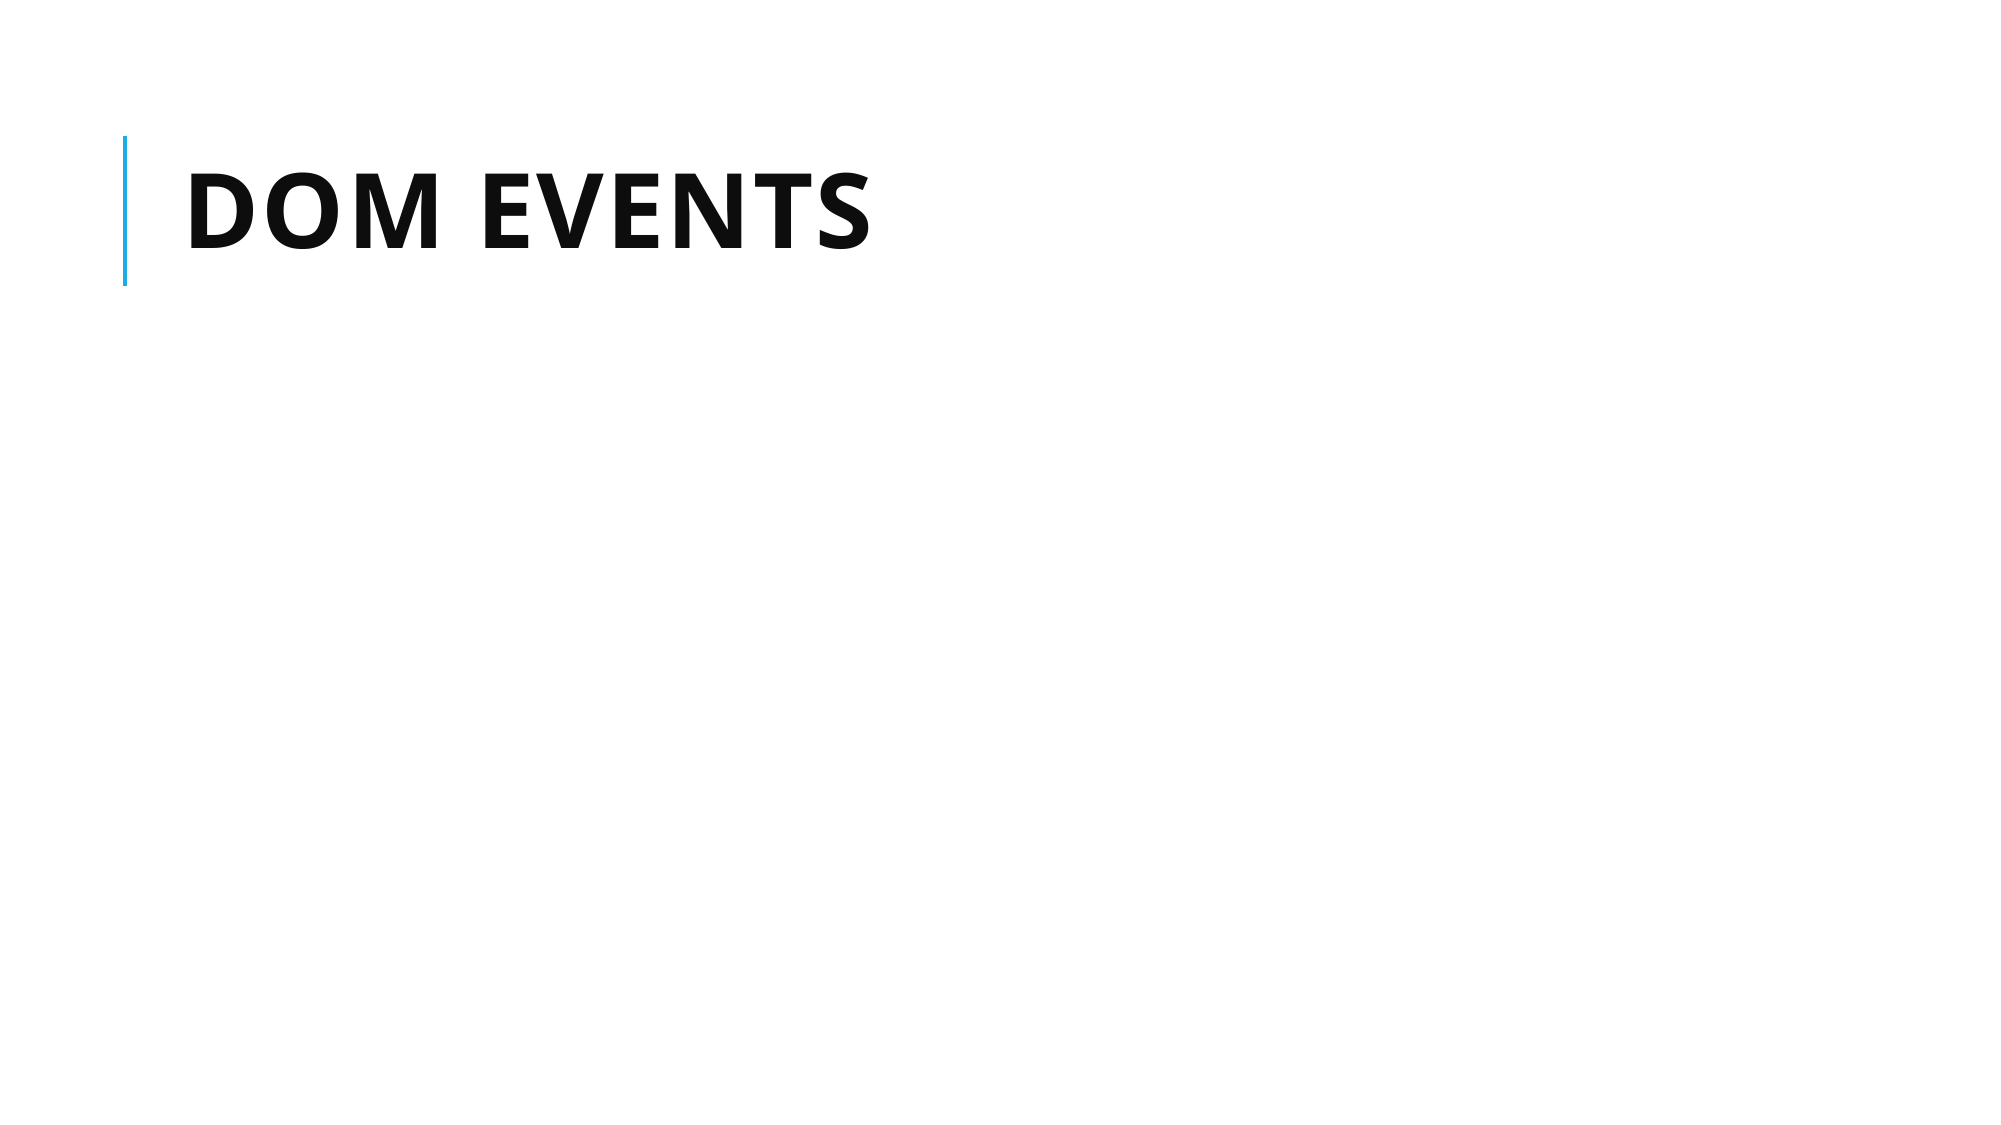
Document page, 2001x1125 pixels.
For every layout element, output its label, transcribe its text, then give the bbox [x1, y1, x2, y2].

title DOM Events [168, 96, 1763, 342]
